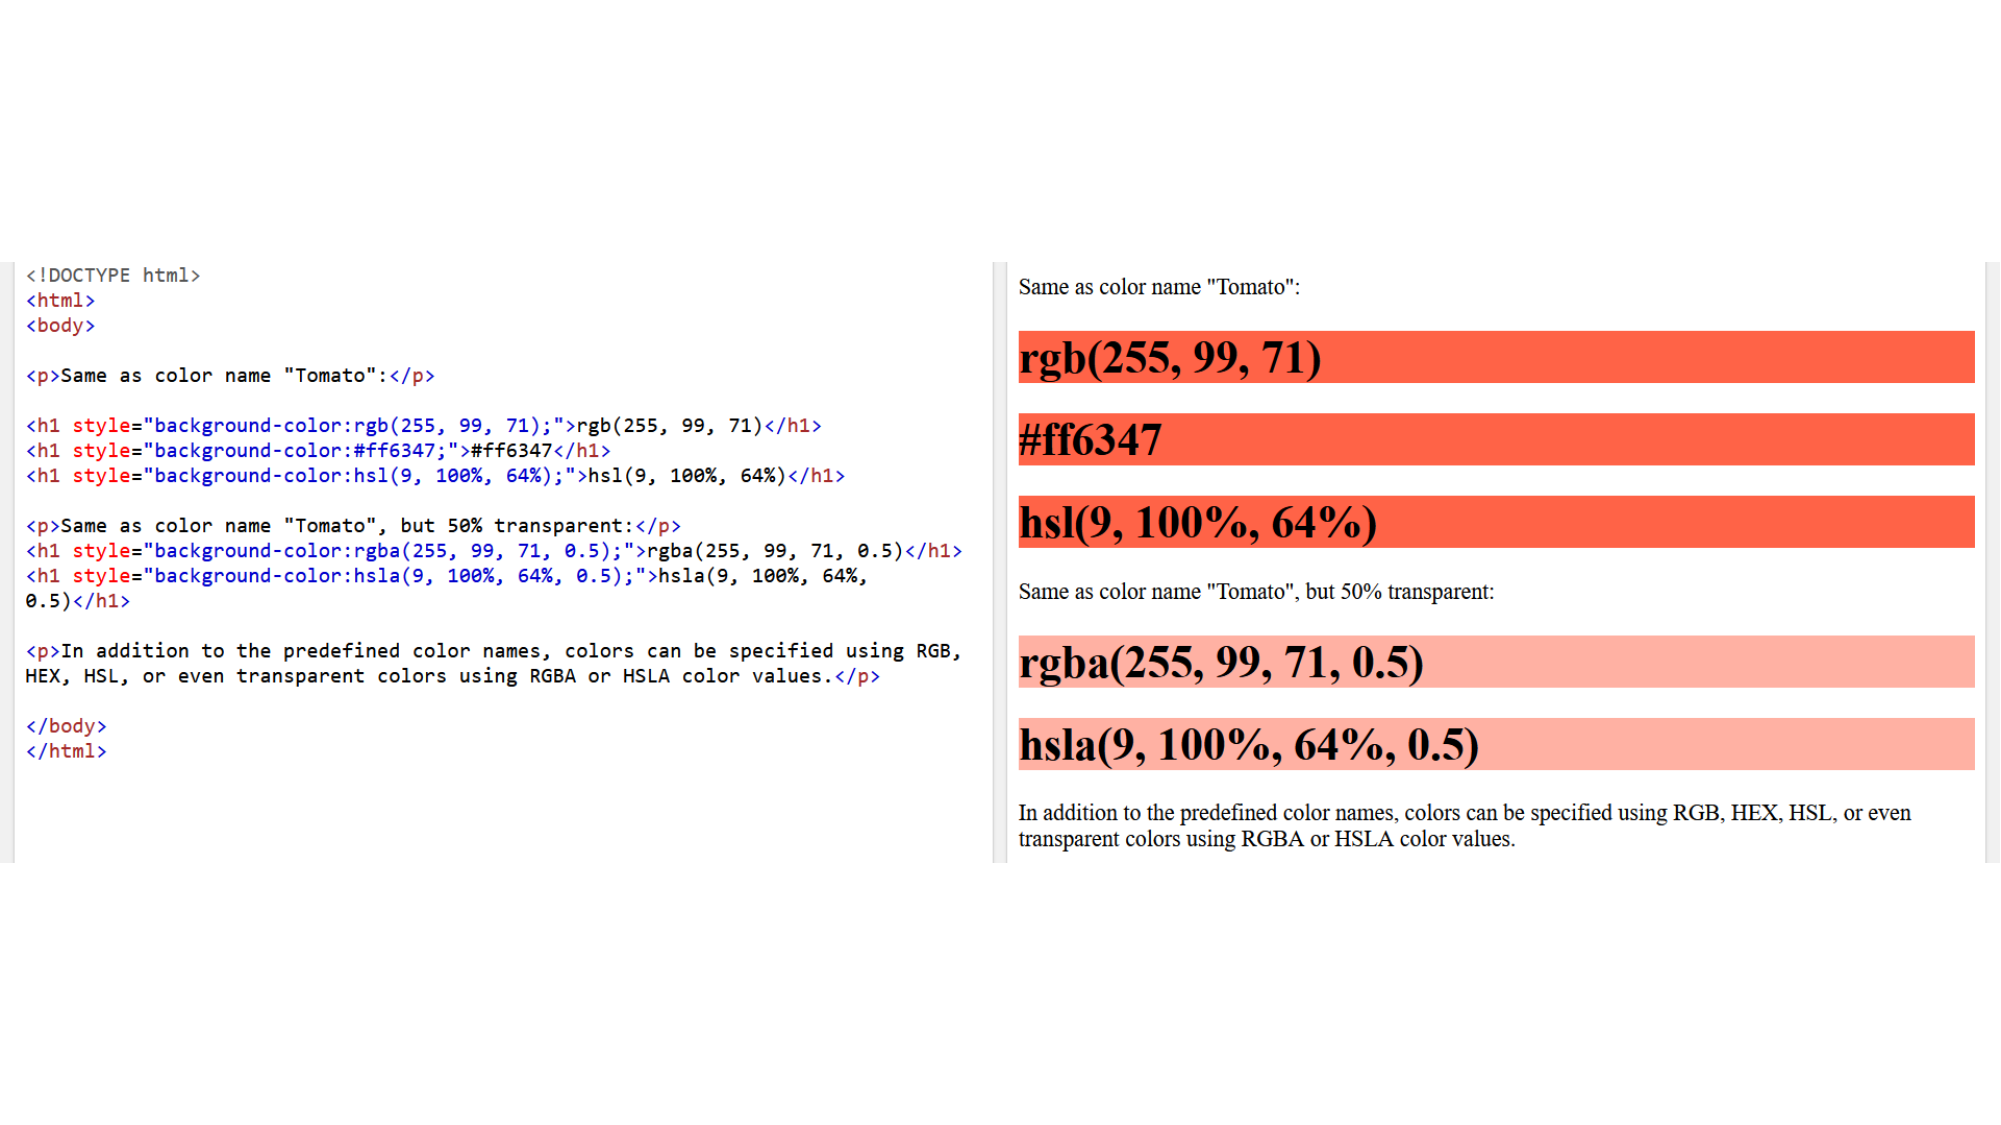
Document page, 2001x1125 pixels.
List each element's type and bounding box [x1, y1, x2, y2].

picture [0, 262, 2000, 863]
